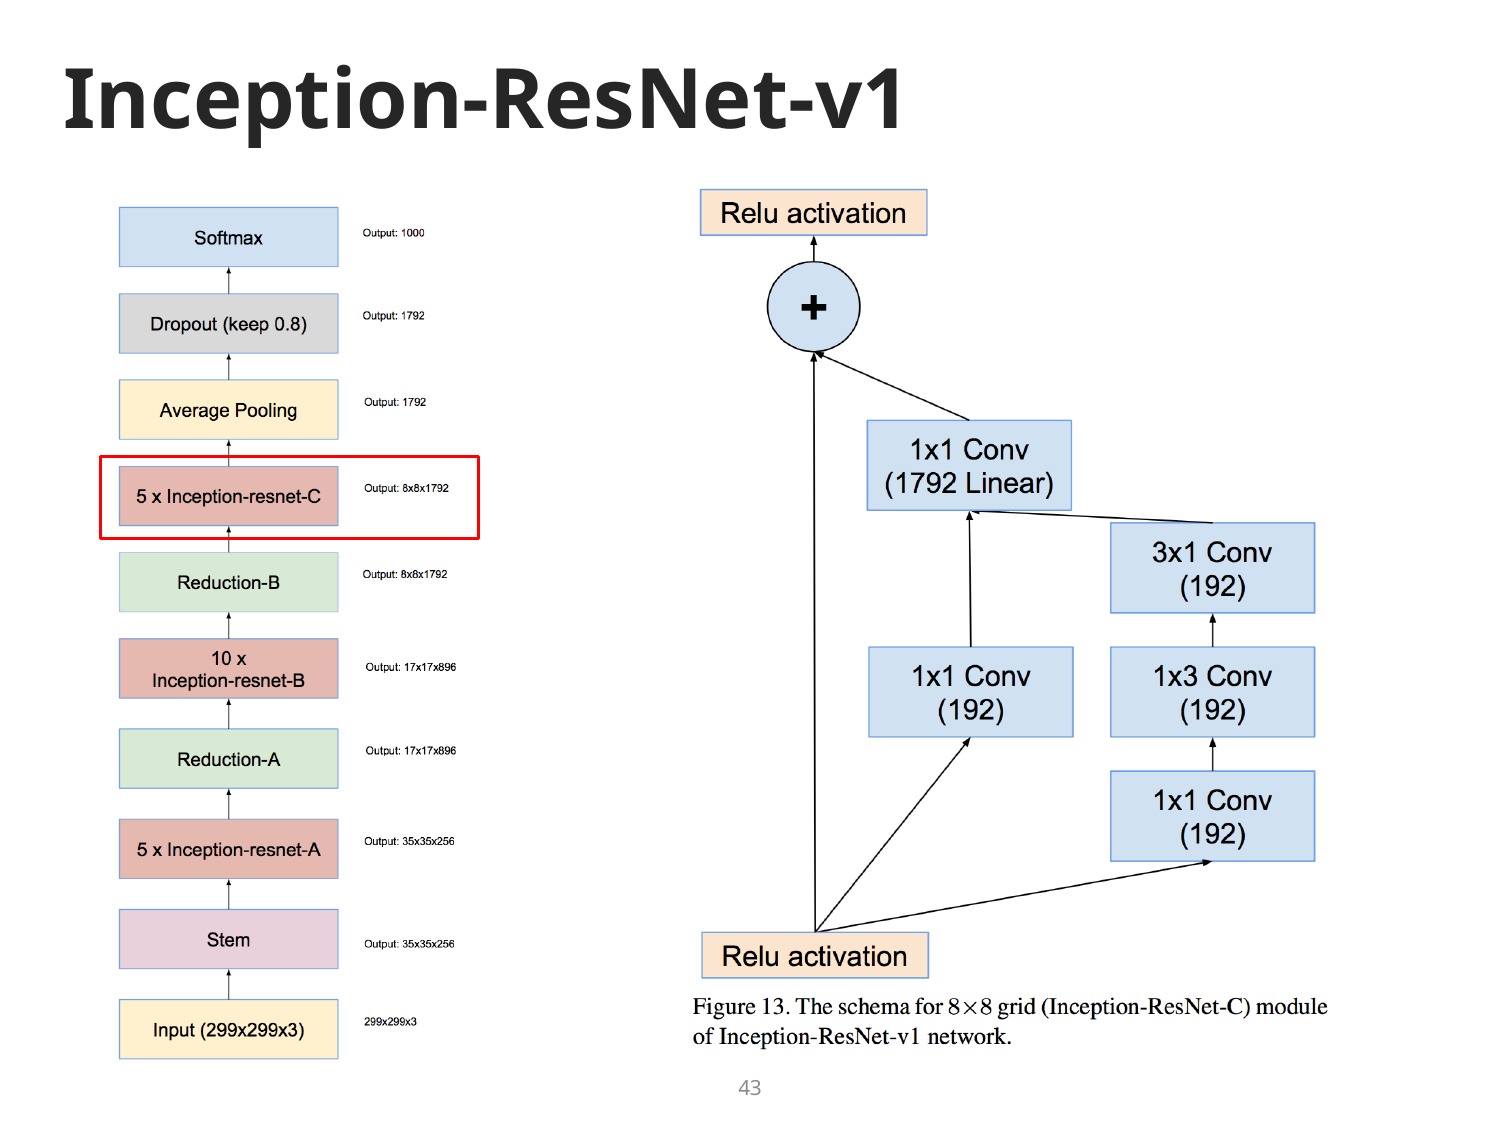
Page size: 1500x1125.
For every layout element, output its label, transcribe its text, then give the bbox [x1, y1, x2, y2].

slide_number 43 [575, 1058, 925, 1119]
picture [687, 176, 1353, 1059]
title Inception-ResNet-v1 [48, 41, 1456, 149]
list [47, 184, 503, 1078]
